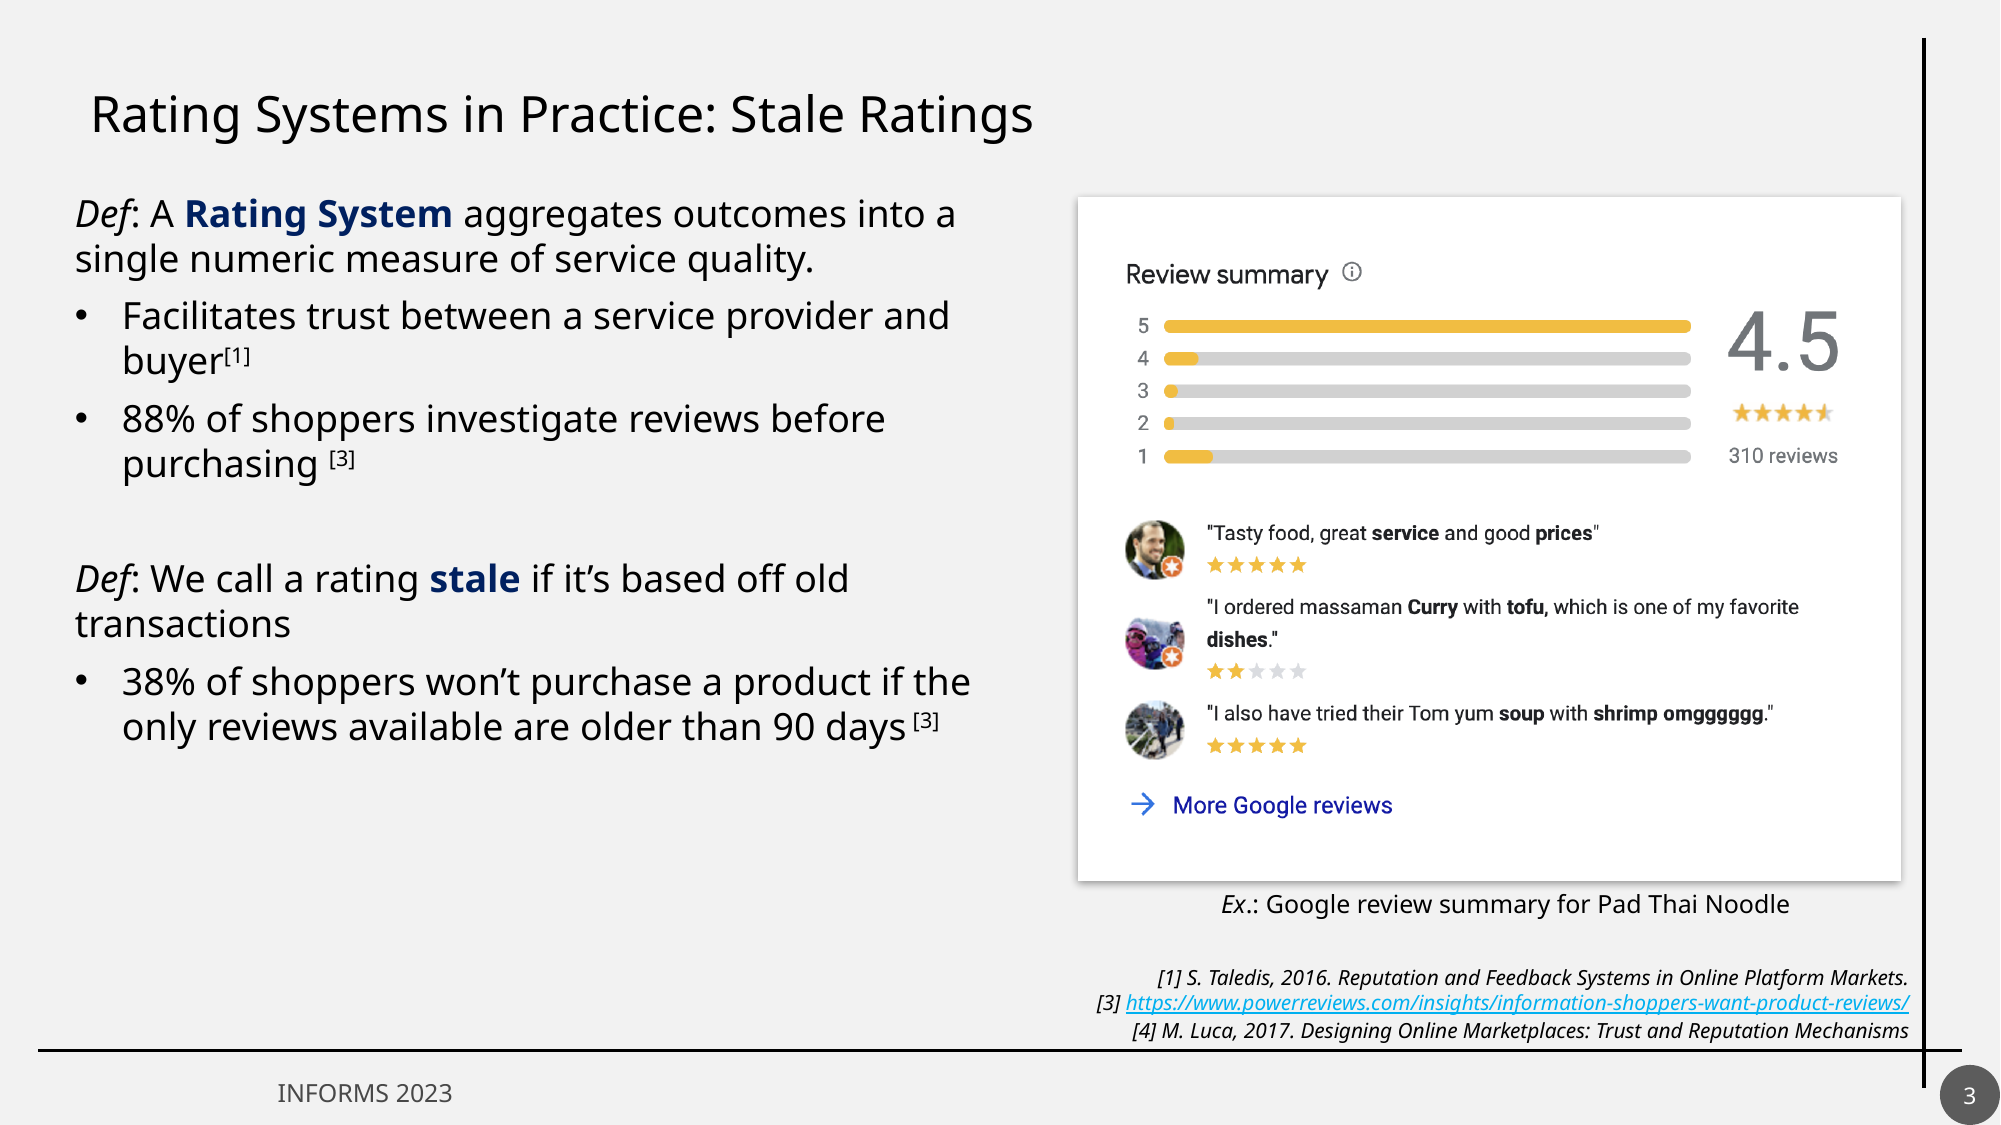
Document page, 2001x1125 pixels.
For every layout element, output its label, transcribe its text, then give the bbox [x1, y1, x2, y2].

text_box Def: A Rating System aggregates outcomes into a single numeric measure of service quality. Facilitates trust between a service provider and buyer[1] 88% of shoppers investigate reviews before purchasing [3] Def: We call a rating stale if it’s based off old transactions 38% of shoppers won’t purchase a product if the only reviews available are older than 90 days [3] [60, 182, 1001, 918]
text_box Ex.: Google review summary for Pad Thai Noodle [1122, 890, 1890, 926]
text_box [1] S. Taledis, 2016. Reputation and Feedback Systems in Online Platform Markets. [3] https://www.powerreviews.com/insights/information-shoppers-want-product-reviews/ [4] M. Luca, 2017. Designing Online Marketplaces: Trust and Reputation Mechanisms [76, 957, 1923, 1050]
footer INFORMS 2023 [262, 1068, 1231, 1122]
slide_number 3 [1939, 1064, 2000, 1125]
text_box Rating Systems in Practice: Stale Ratings [75, 75, 1913, 150]
picture [1109, 227, 1870, 850]
